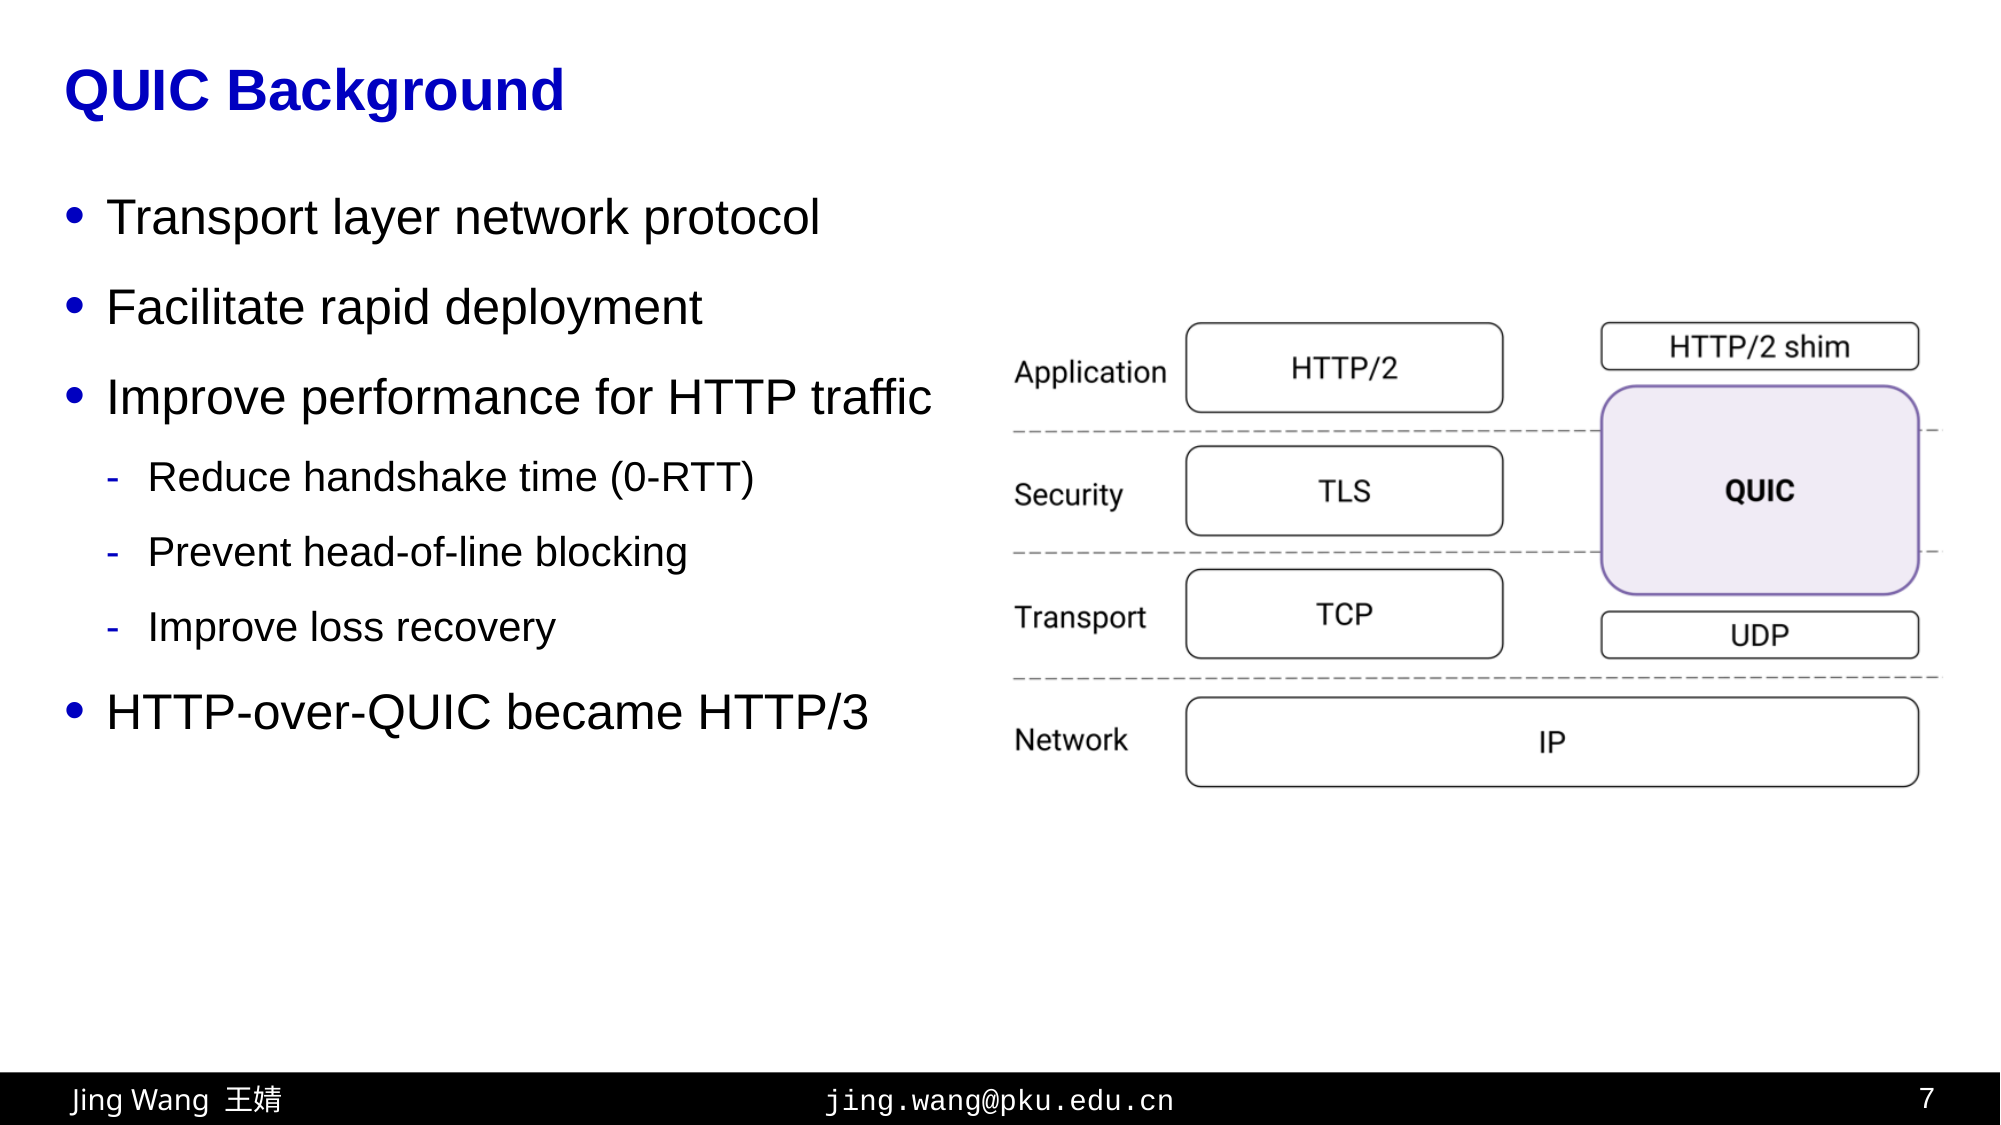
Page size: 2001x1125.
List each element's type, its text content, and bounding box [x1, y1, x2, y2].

title QUIC Background [50, 35, 1953, 147]
list Transport layer network protocol Facilitate rapid deployment Improve performance for HTTP traffic Reduce handshake time (0-RTT) Prevent head-of-line blocking Improve loss recovery HTTP-over-QUIC became HTTP/3 [50, 147, 1953, 1032]
picture [993, 298, 1957, 801]
